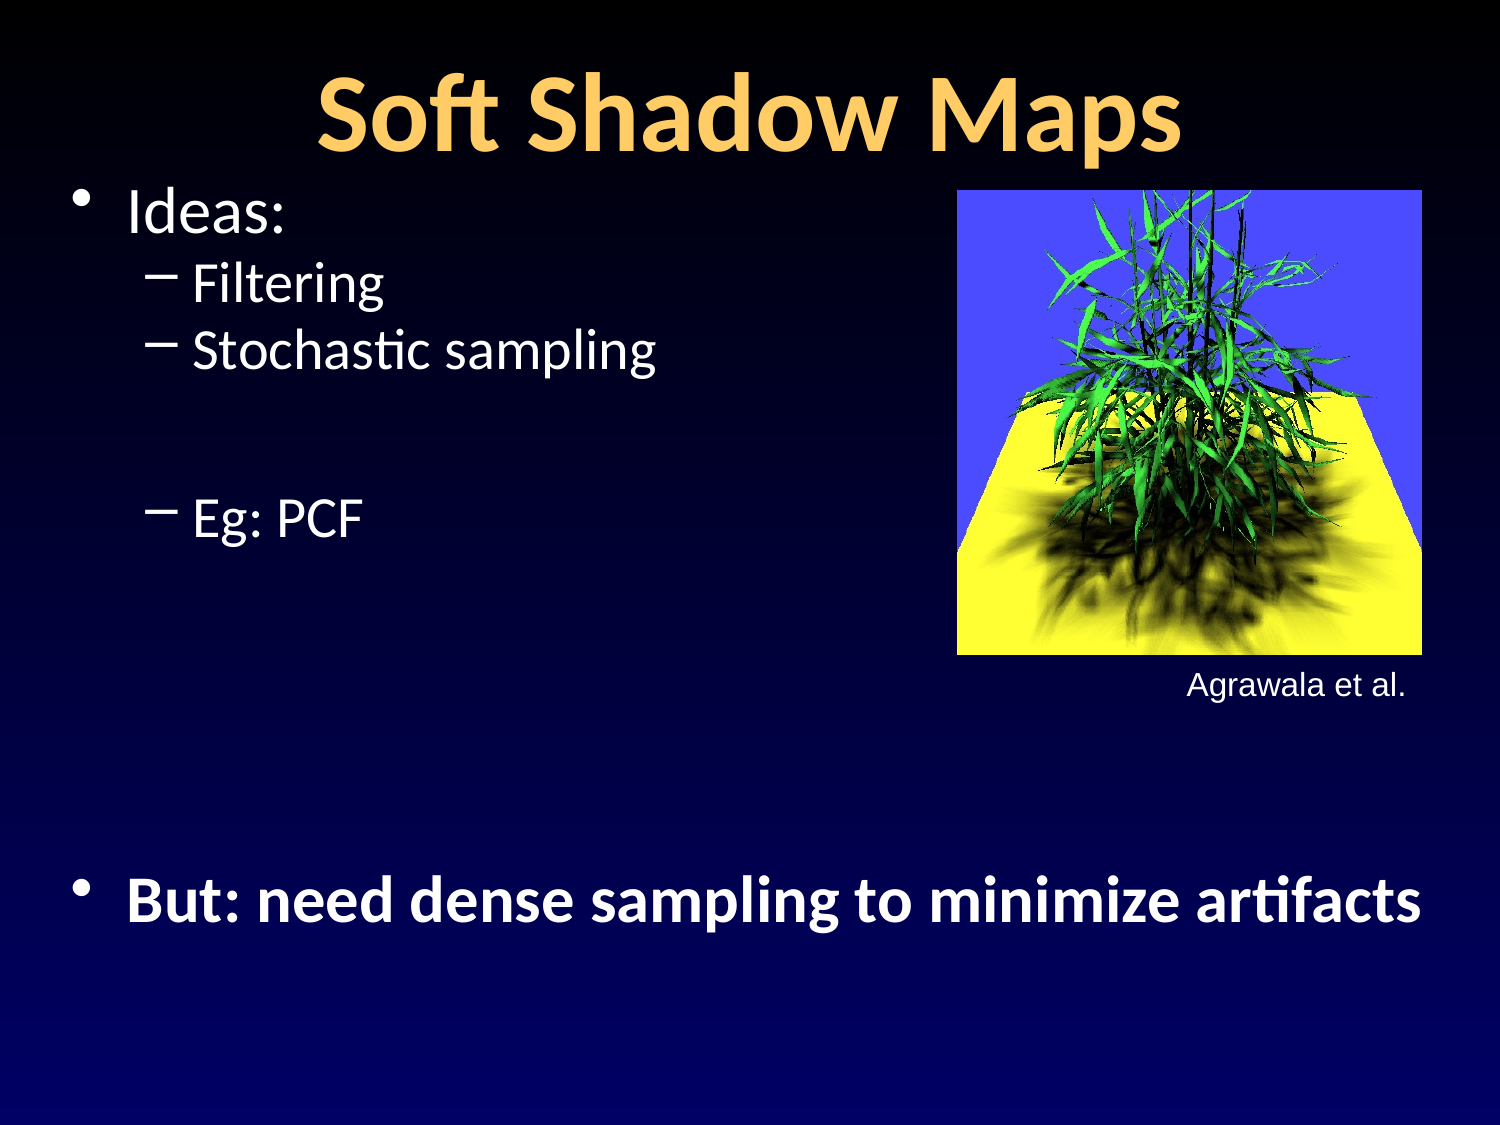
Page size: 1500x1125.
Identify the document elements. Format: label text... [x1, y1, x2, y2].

text_box Agrawala et al. [1091, 655, 1422, 711]
picture [957, 190, 1422, 655]
title Soft Shadow Maps [24, 24, 1475, 188]
list Ideas: Filtering Stochastic sampling Eg: PCF But: need dense sampling to minimize artifacts [55, 174, 1500, 907]
